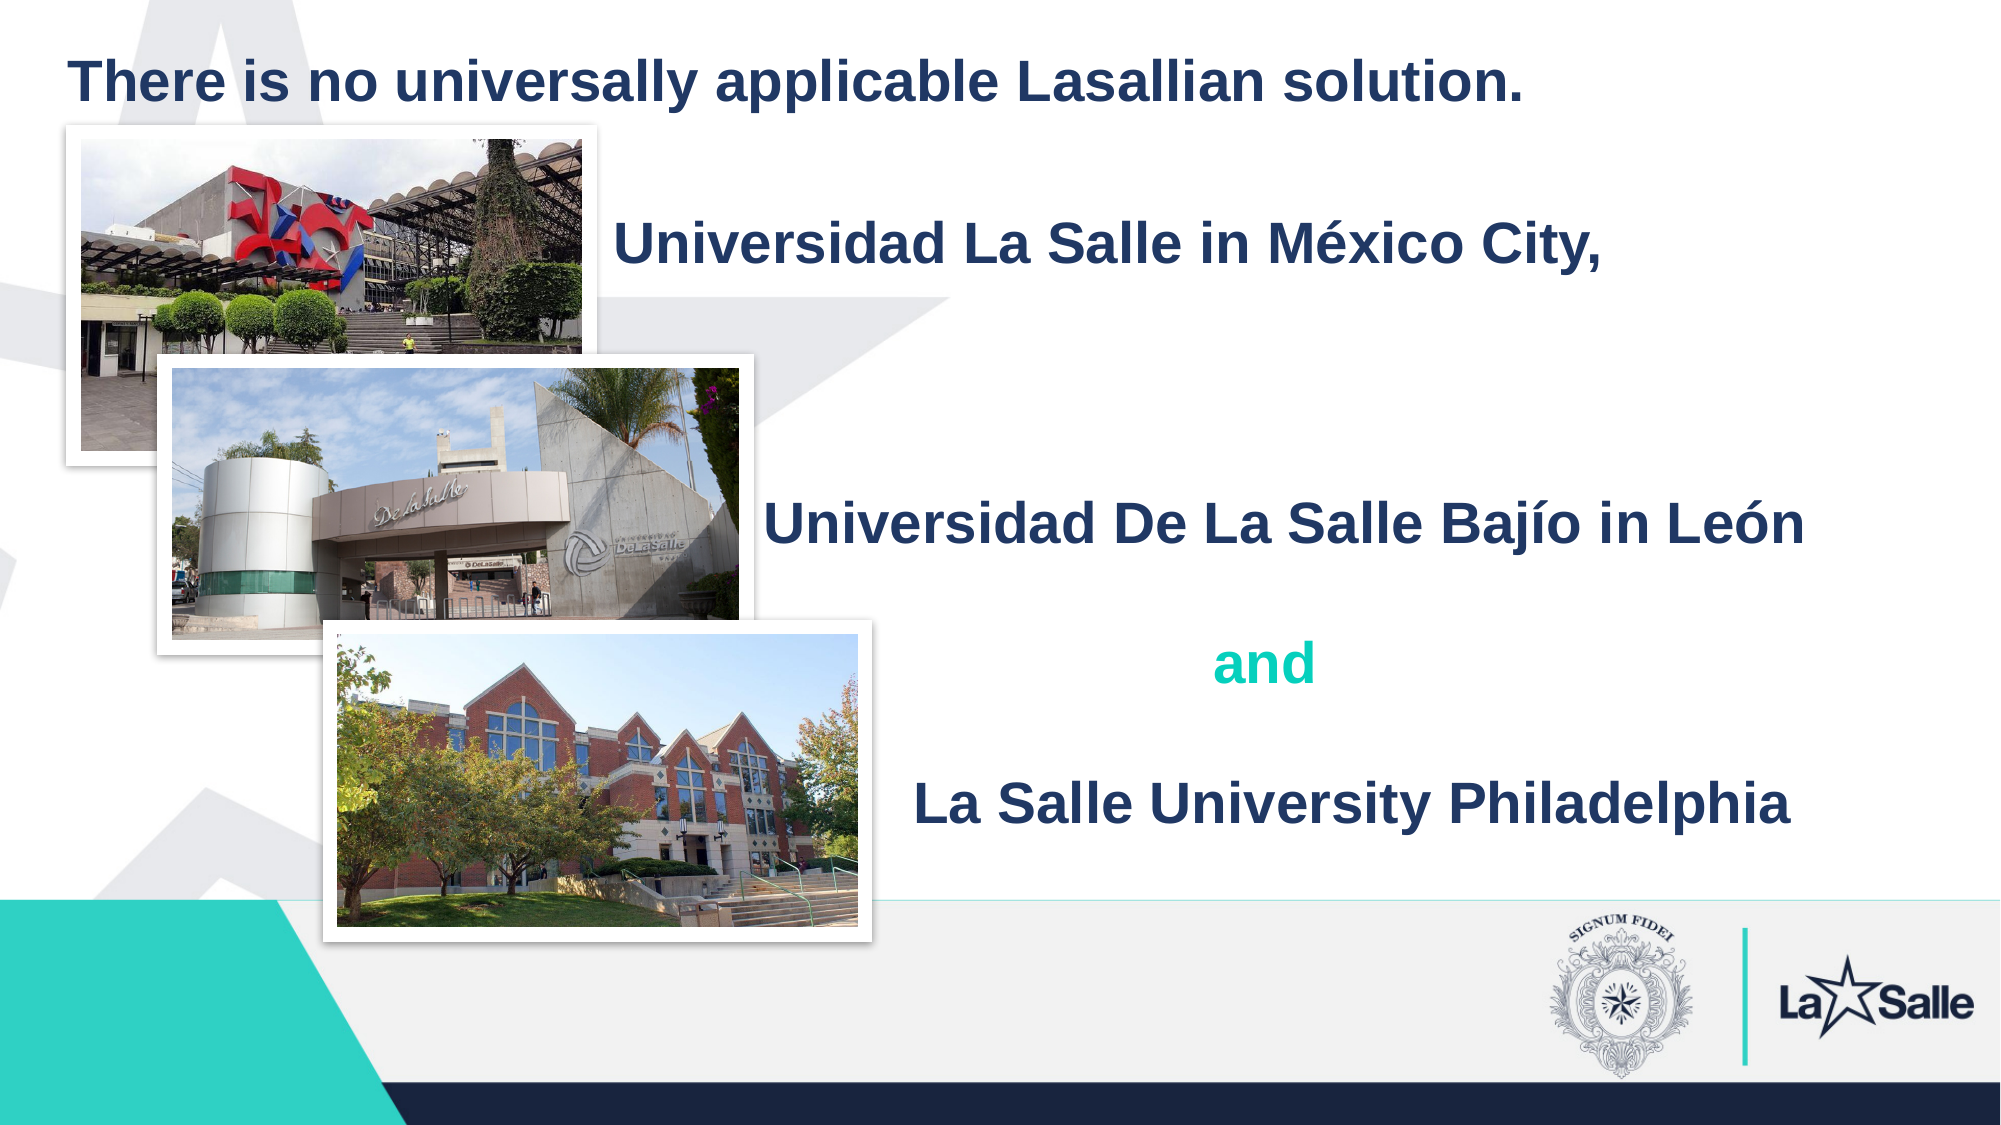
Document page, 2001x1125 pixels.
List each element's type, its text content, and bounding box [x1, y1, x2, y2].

picture [0, 0, 2001, 1125]
text_box Universidad La Salle in México City, Universidad De La Salle Bajío in León and La Salle University Philadelphia [601, 197, 1822, 843]
text_box There is no universally applicable Lasallian solution. [53, 36, 1575, 121]
